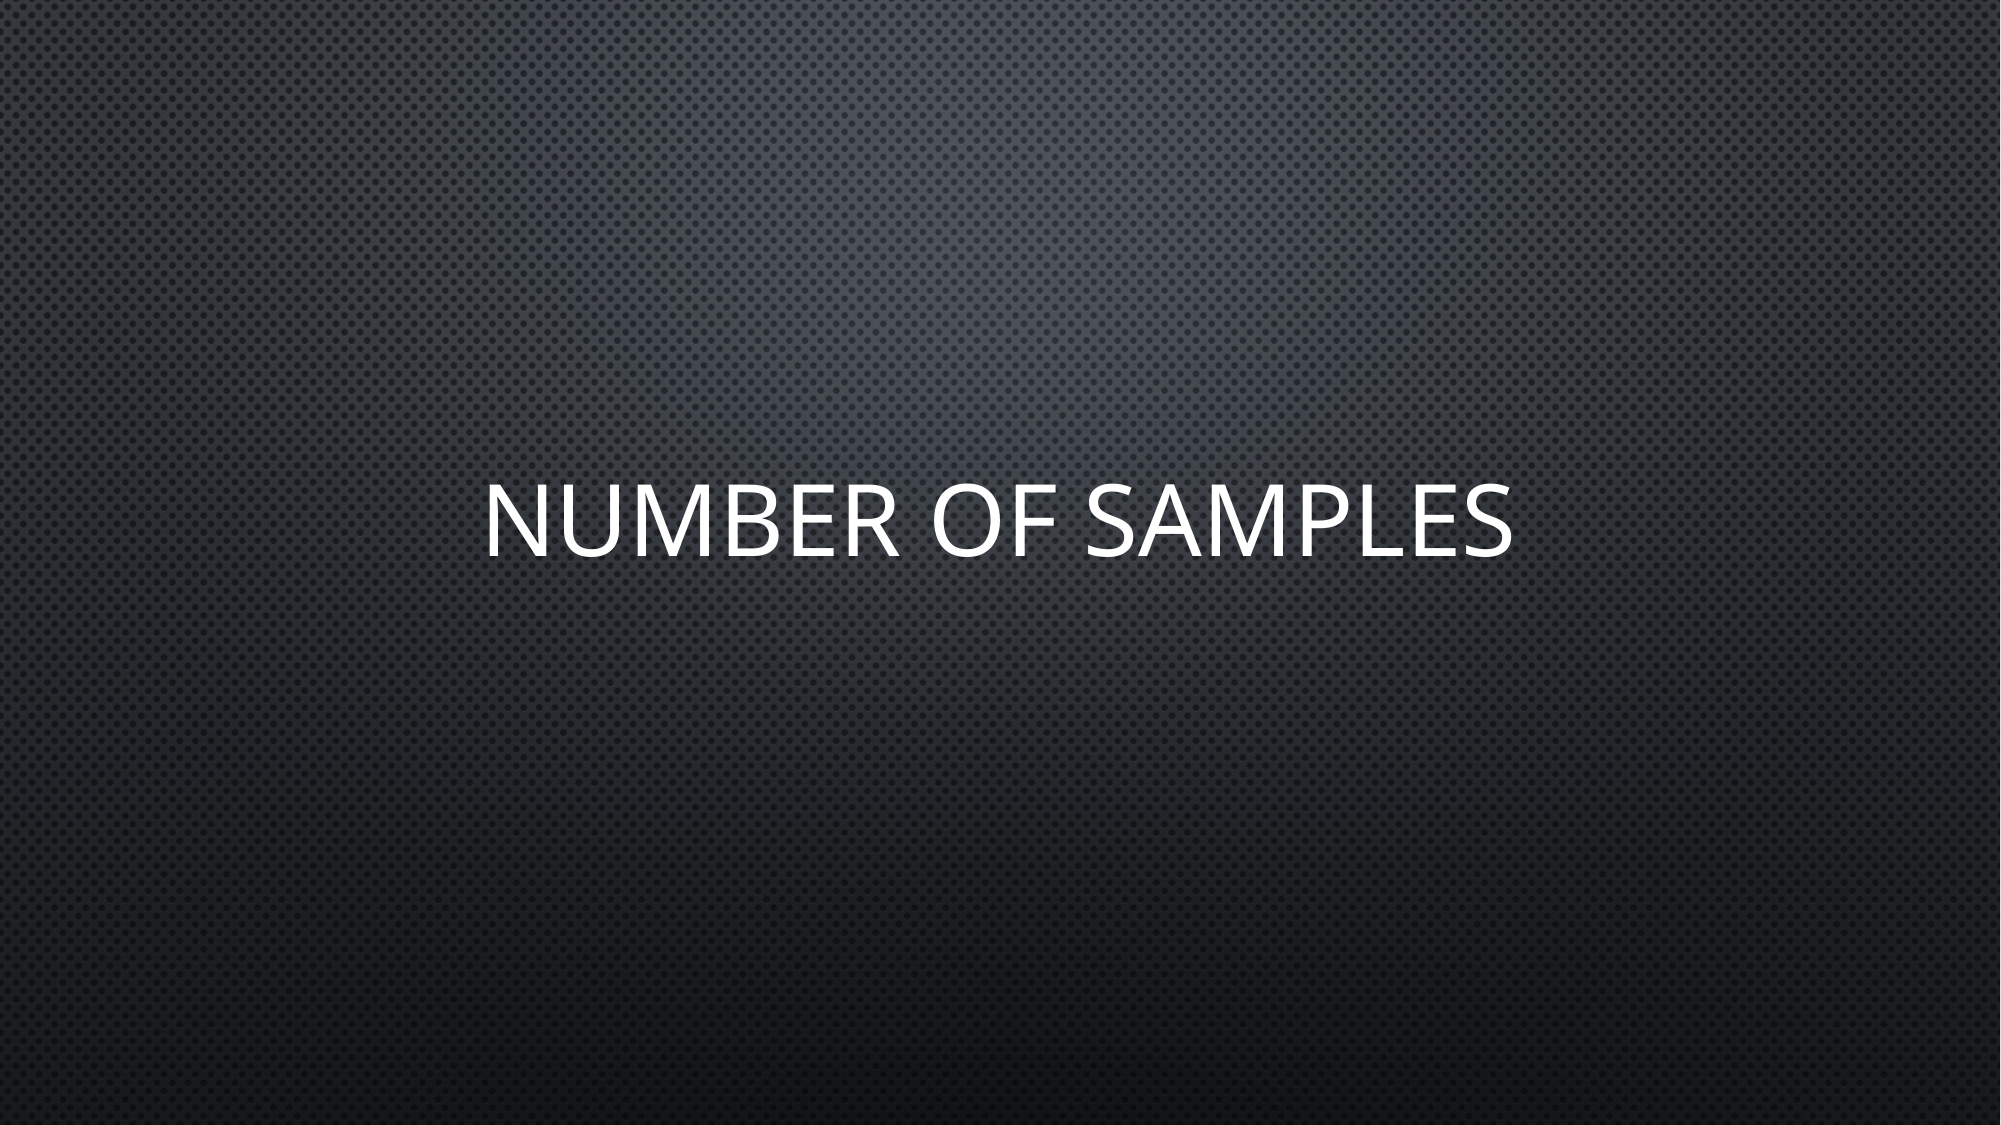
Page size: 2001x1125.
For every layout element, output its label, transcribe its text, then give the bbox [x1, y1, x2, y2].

title NUMBER OF SAMPLES [287, 58, 1711, 584]
